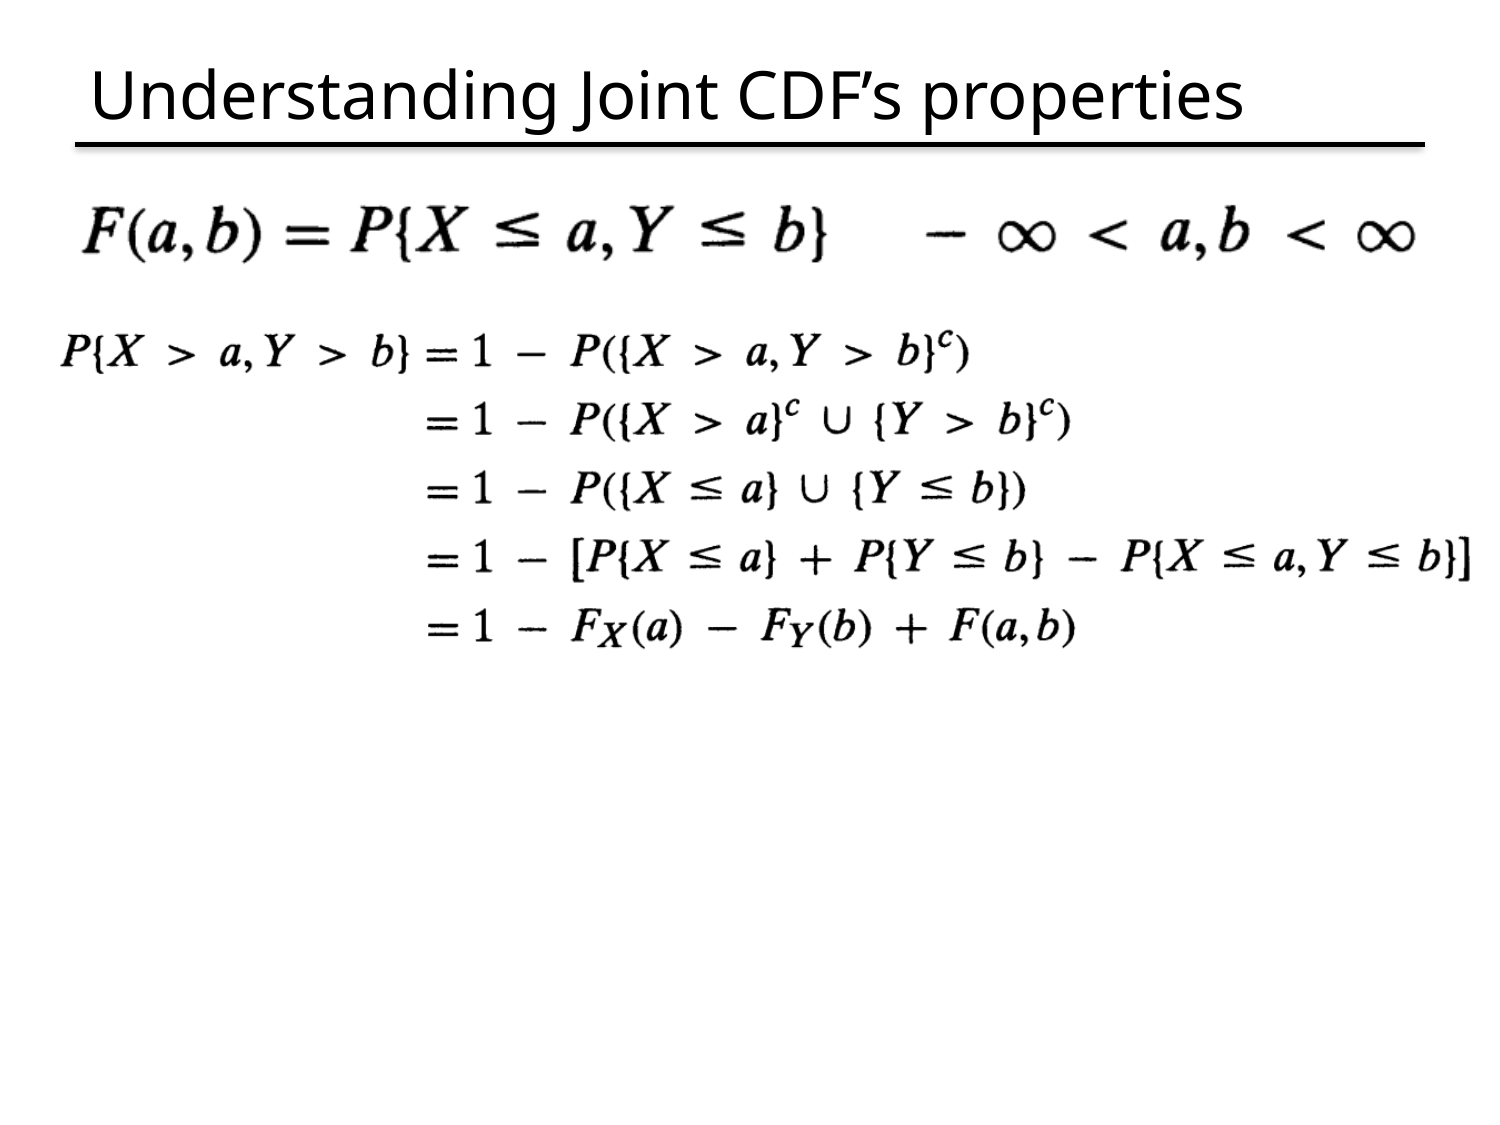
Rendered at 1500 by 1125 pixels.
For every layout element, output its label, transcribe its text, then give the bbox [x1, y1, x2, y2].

picture [57, 325, 1472, 657]
title Understanding Joint CDF’s properties [75, 45, 1425, 145]
picture [77, 188, 1426, 269]
